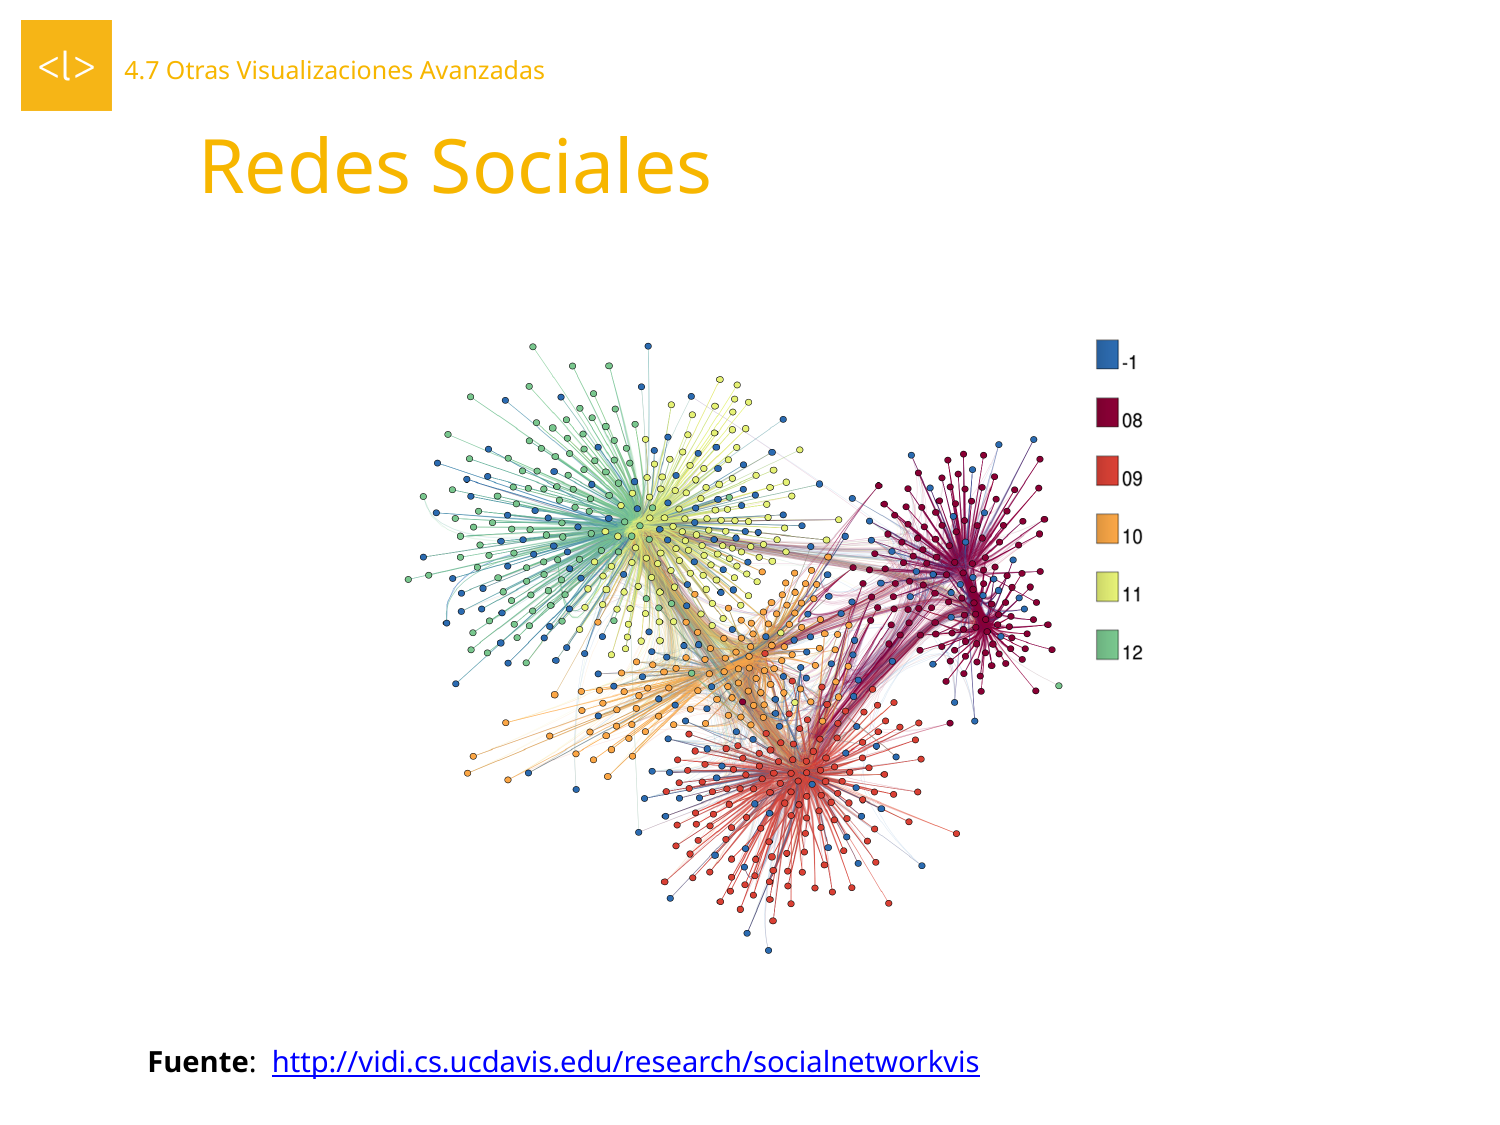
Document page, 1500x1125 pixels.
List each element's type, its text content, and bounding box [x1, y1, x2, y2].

picture [21, 20, 112, 111]
text_box Redes Sociales [183, 110, 1350, 217]
text_box Fuente: http://vidi.cs.ucdavis.edu/research/socialnetworkvis [132, 1036, 995, 1125]
title 4.7 Otras Visualizaciones Avanzadas [116, 34, 962, 105]
picture [389, 322, 1155, 963]
